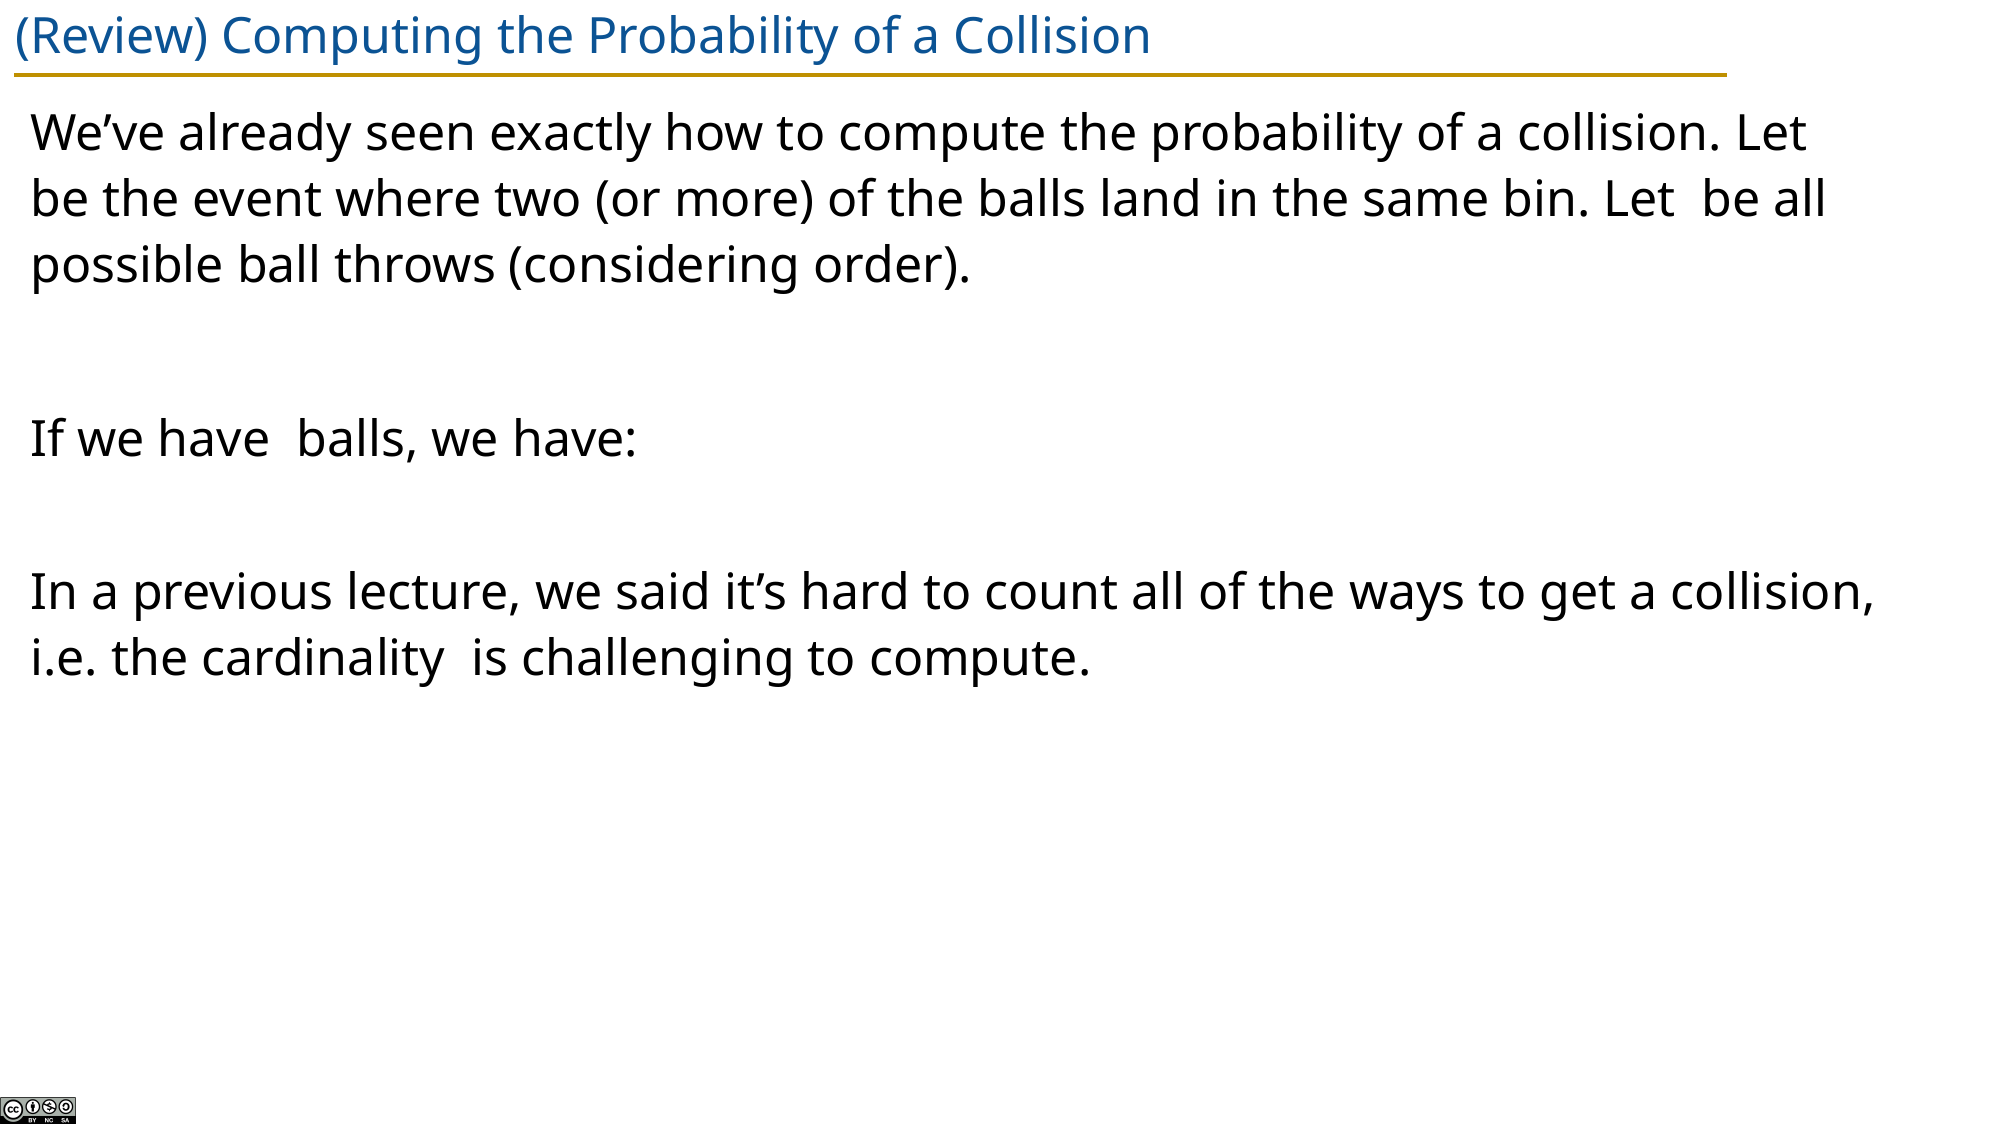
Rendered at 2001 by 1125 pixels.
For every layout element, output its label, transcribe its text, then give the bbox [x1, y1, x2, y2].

picture [0, 1097, 76, 1124]
title (Review) Computing the Probability of a Collision [0, 0, 1725, 75]
